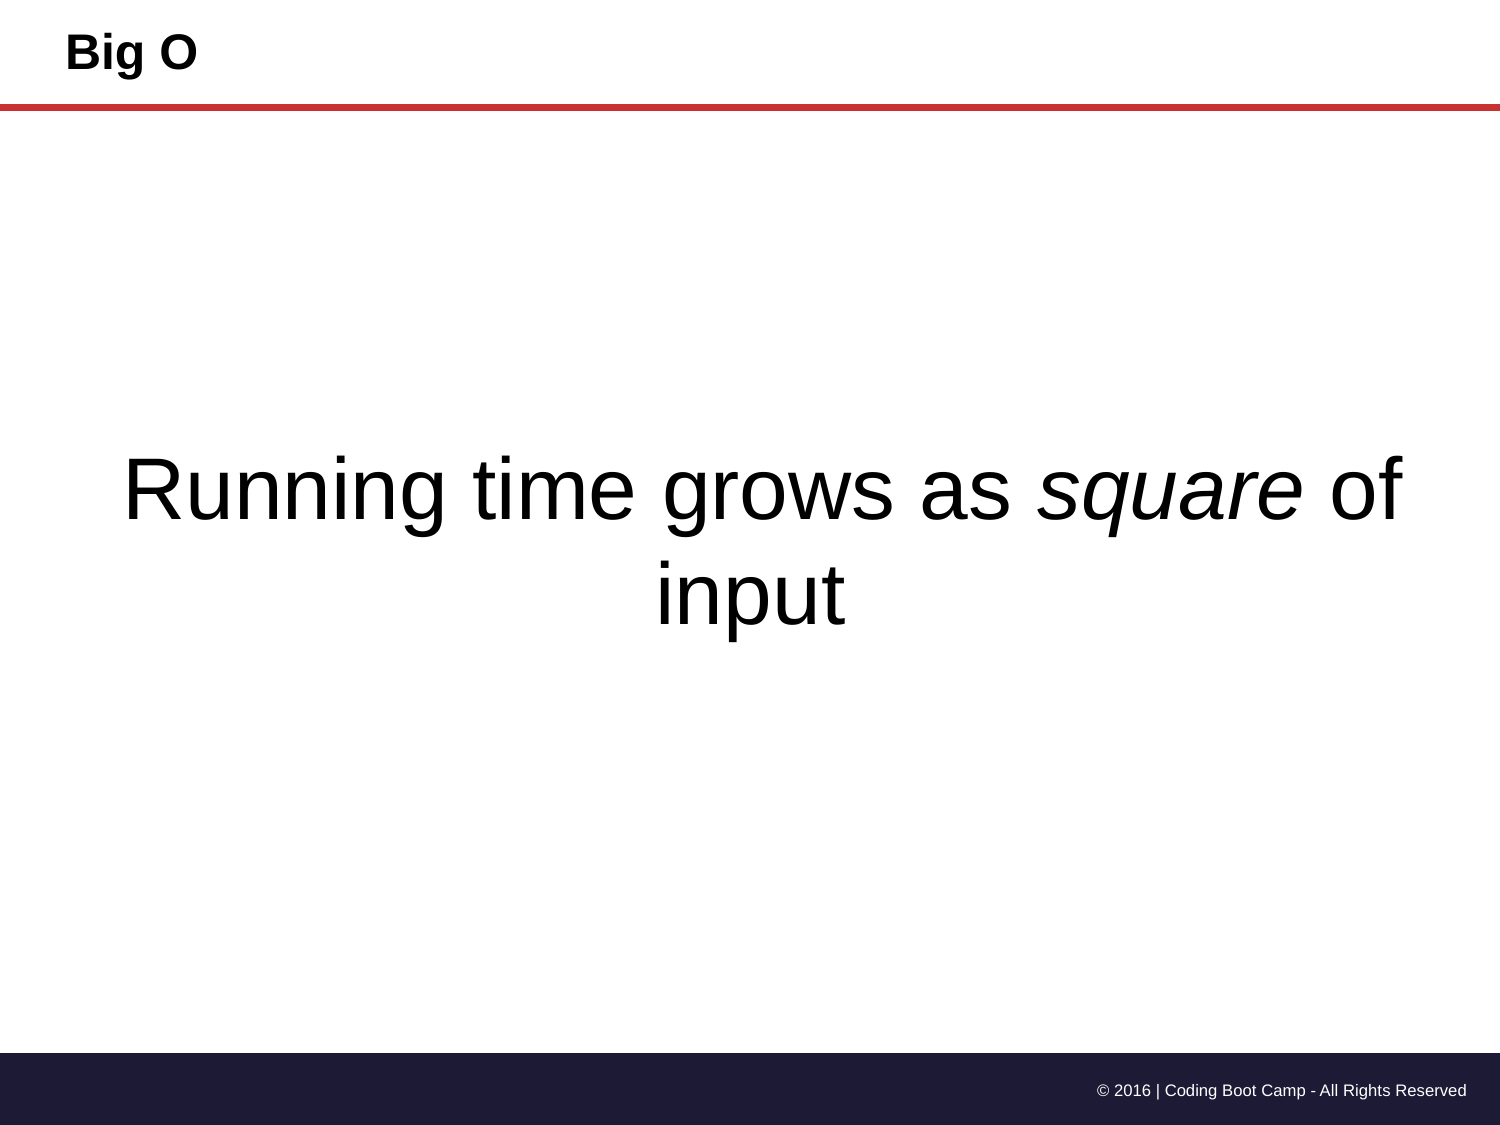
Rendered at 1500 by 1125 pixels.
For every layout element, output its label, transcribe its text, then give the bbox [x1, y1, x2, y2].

text_box Running time grows as square of input [49, 424, 1475, 650]
title Big O [50, 0, 1425, 108]
